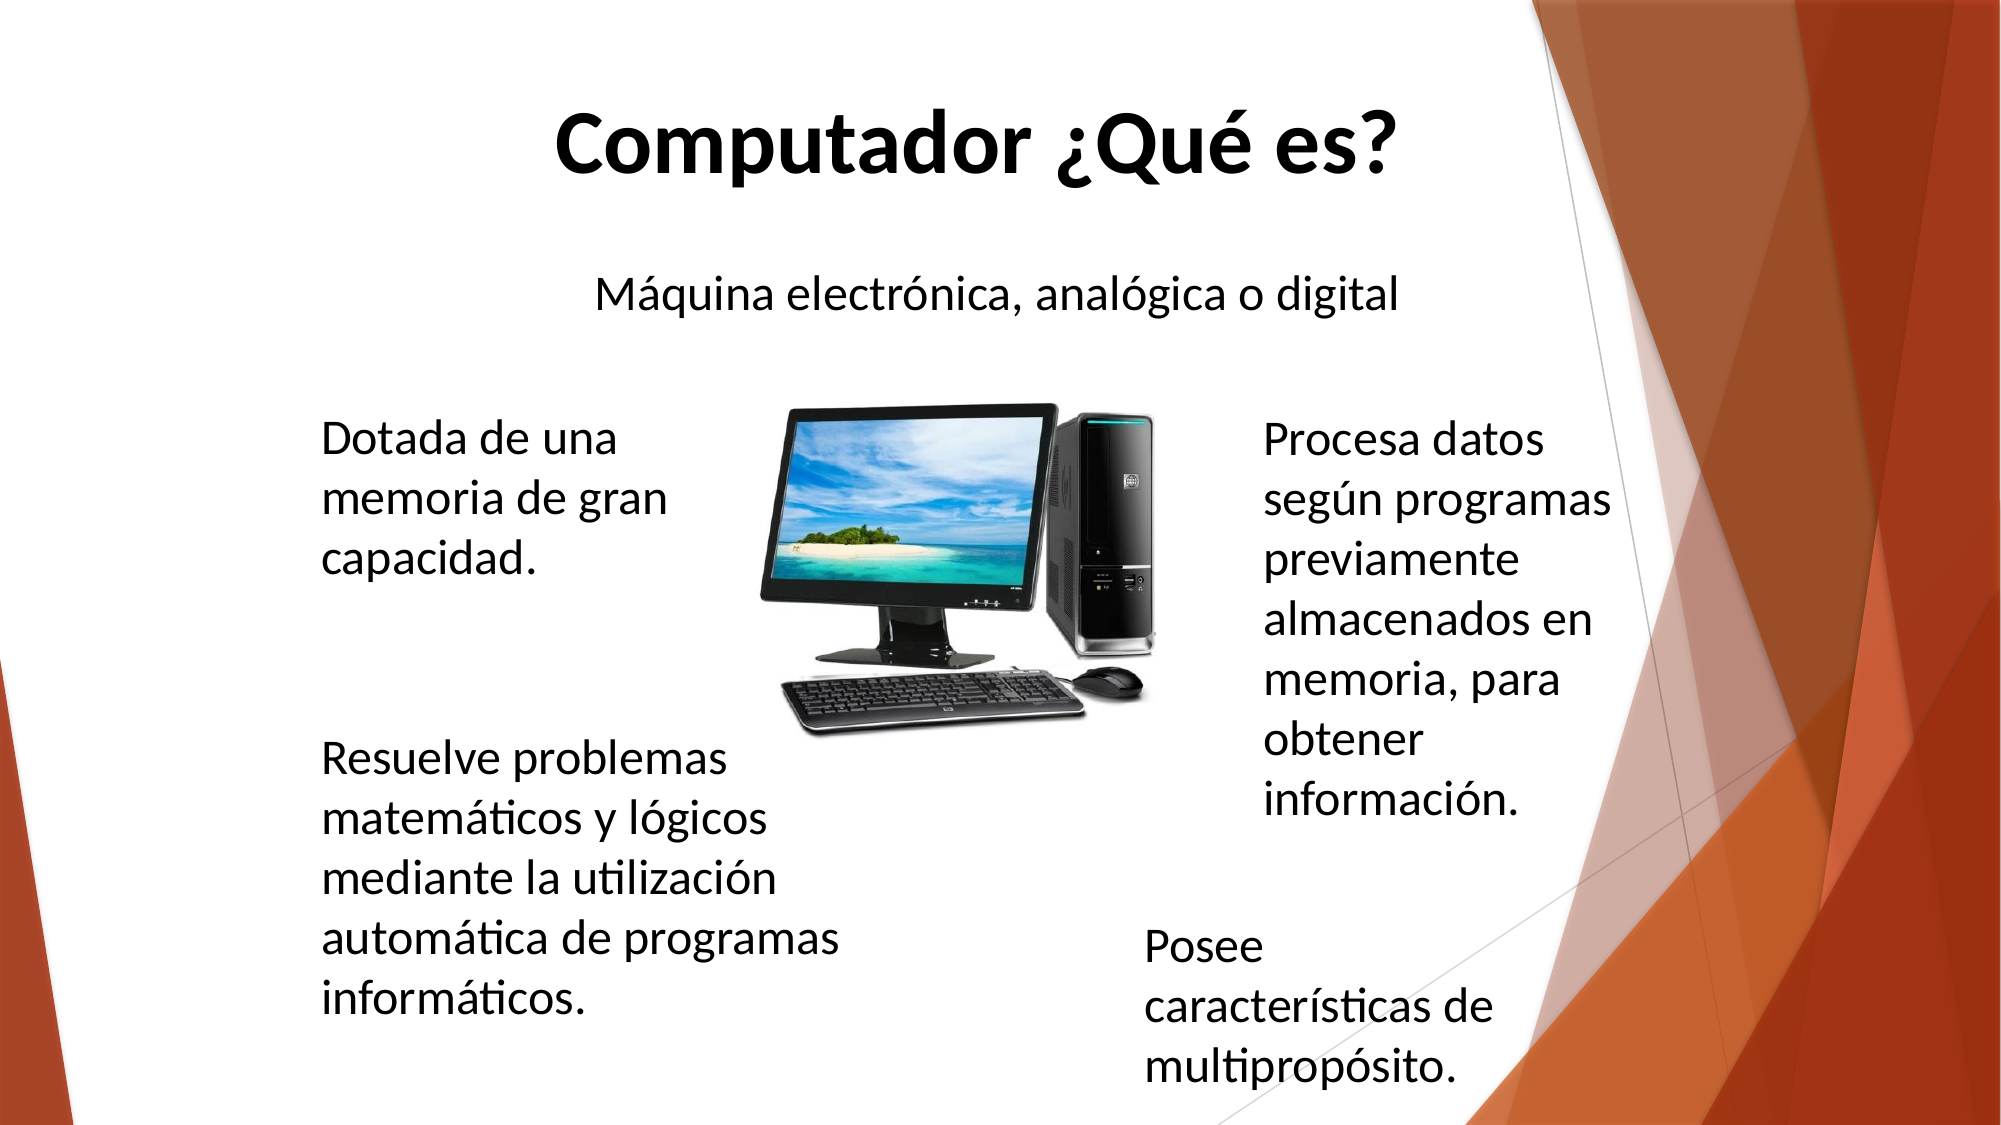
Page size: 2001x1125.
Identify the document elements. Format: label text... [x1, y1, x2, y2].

text_box Procesa datos según programas previamente almacenados en memoria, para obtener información. [1248, 397, 1674, 837]
text_box Posee características de multipropósito. [1129, 905, 1579, 1042]
title Computador ¿Qué es? [303, 42, 1654, 231]
picture [741, 361, 1196, 764]
text_box Resuelve problemas matemáticos y lógicos mediante la utilización automática de programas informáticos. [306, 716, 870, 1035]
text_box Dotada de una memoria de gran capacidad. [306, 396, 720, 594]
text_box Máquina electrónica, analógica o digital [579, 252, 1449, 329]
